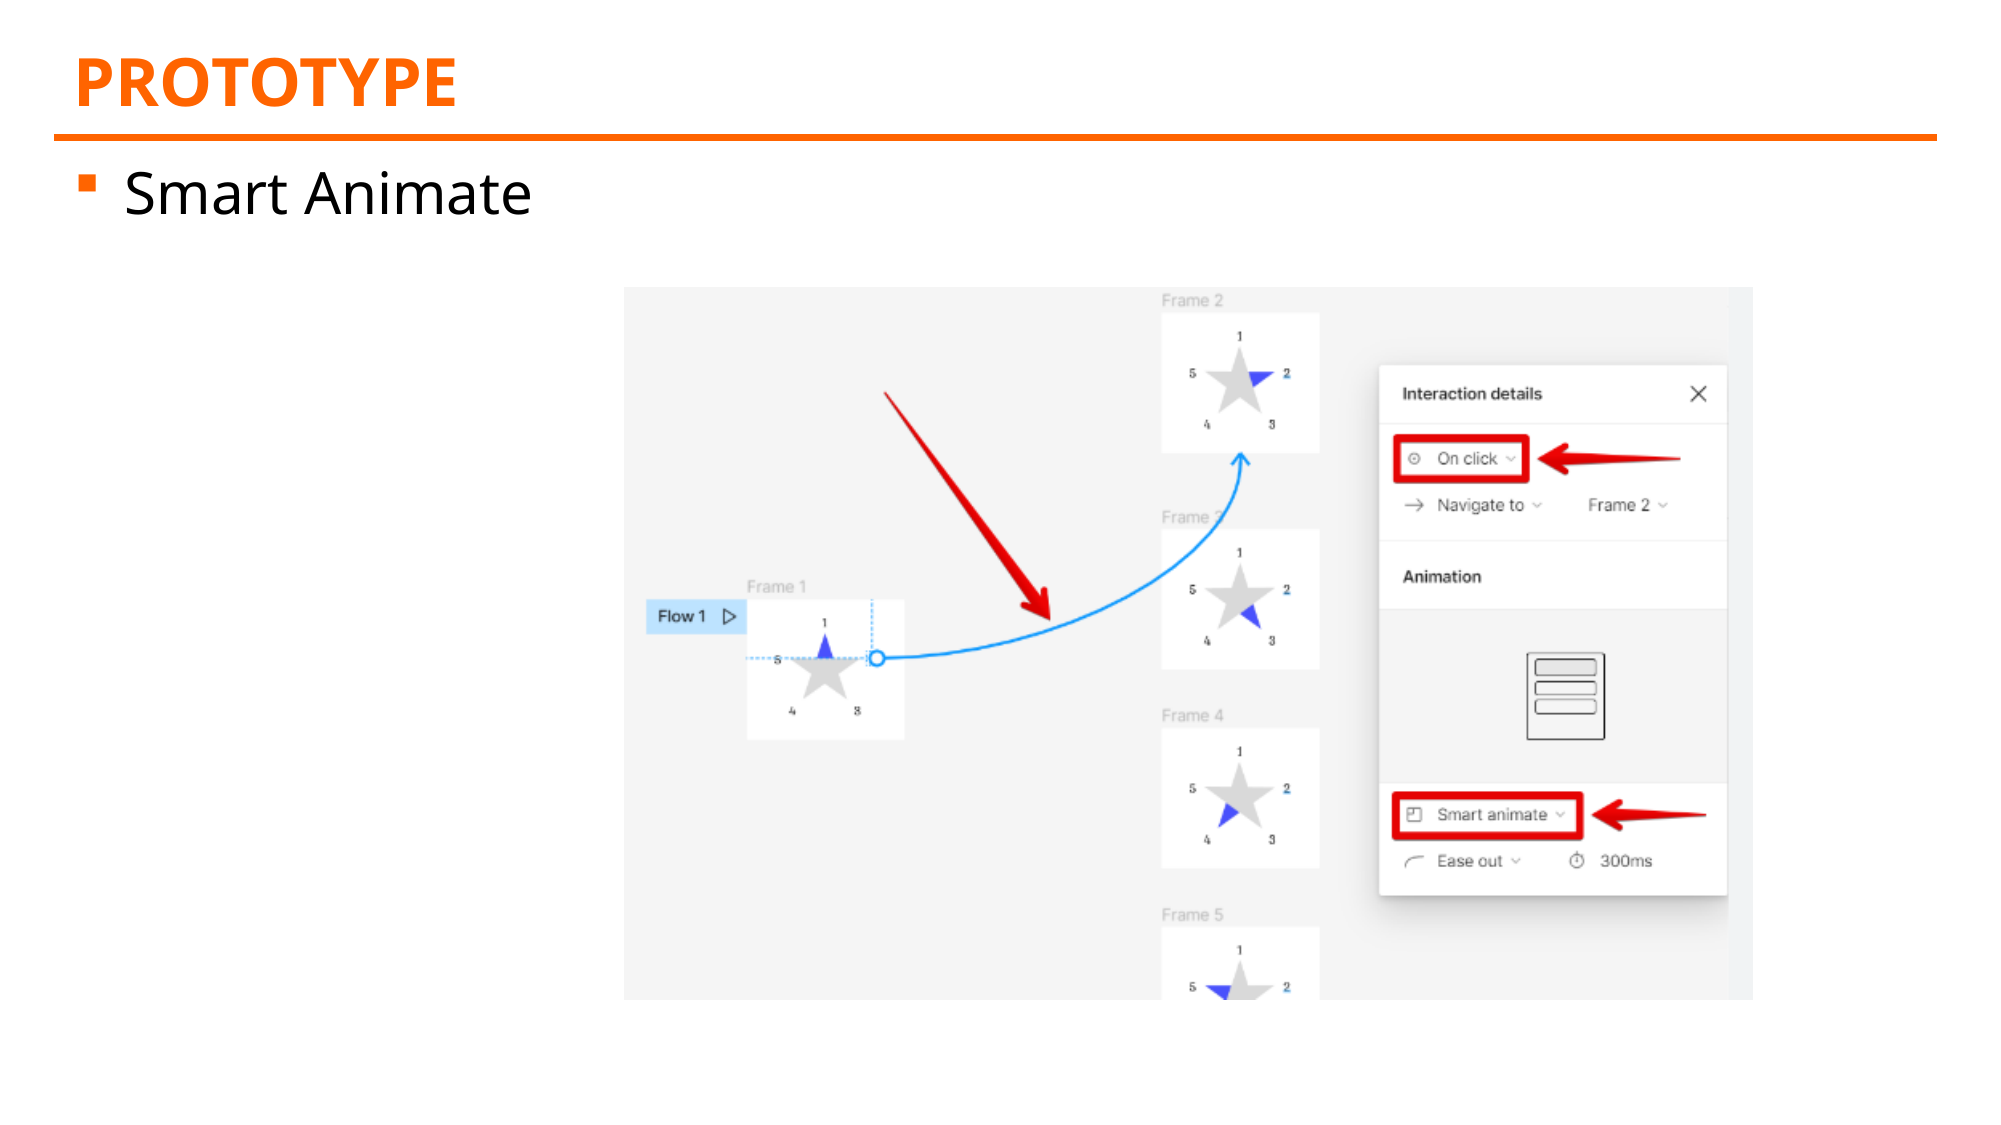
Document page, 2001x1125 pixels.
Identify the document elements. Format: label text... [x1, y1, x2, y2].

picture [624, 287, 1753, 1001]
title Prototype [53, 29, 1938, 130]
list Smart Animate [53, 145, 1938, 375]
